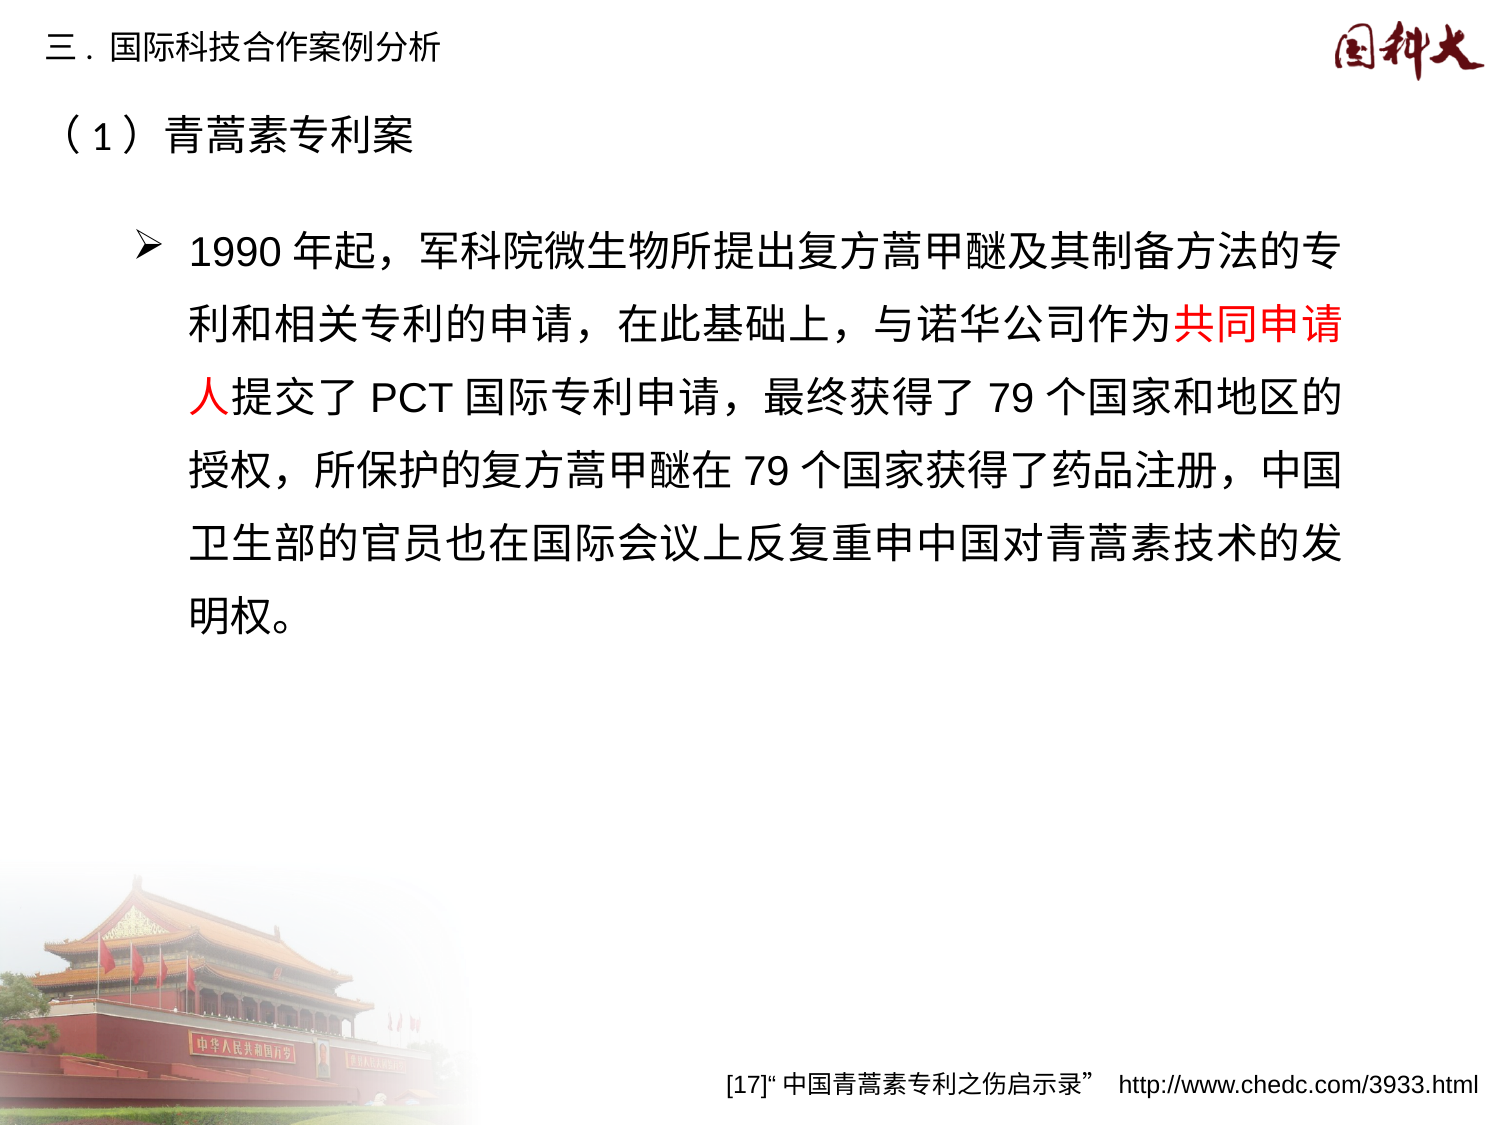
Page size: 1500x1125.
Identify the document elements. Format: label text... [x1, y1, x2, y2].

text_box [17]“中国青蒿素专利之伤启示录” http://www.chedc.com/3933.html [537, 1061, 1495, 1107]
text_box 1990年起，军科院微生物所提出复方蒿甲醚及其制备方法的专利和相关专利的申请，在此基础上，与诺华公司作为共同申请人提交了PCT国际专利申请，最终获得了79个国家和地区的授权，所保护的复方蒿甲醚在79个国家获得了药品注册，中国卫生部的官员也在国际会议上反复重申中国对青蒿素技术的发明权。 [117, 194, 1359, 647]
picture [0, 855, 481, 1125]
picture [1335, 21, 1485, 81]
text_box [24, 18, 1164, 168]
